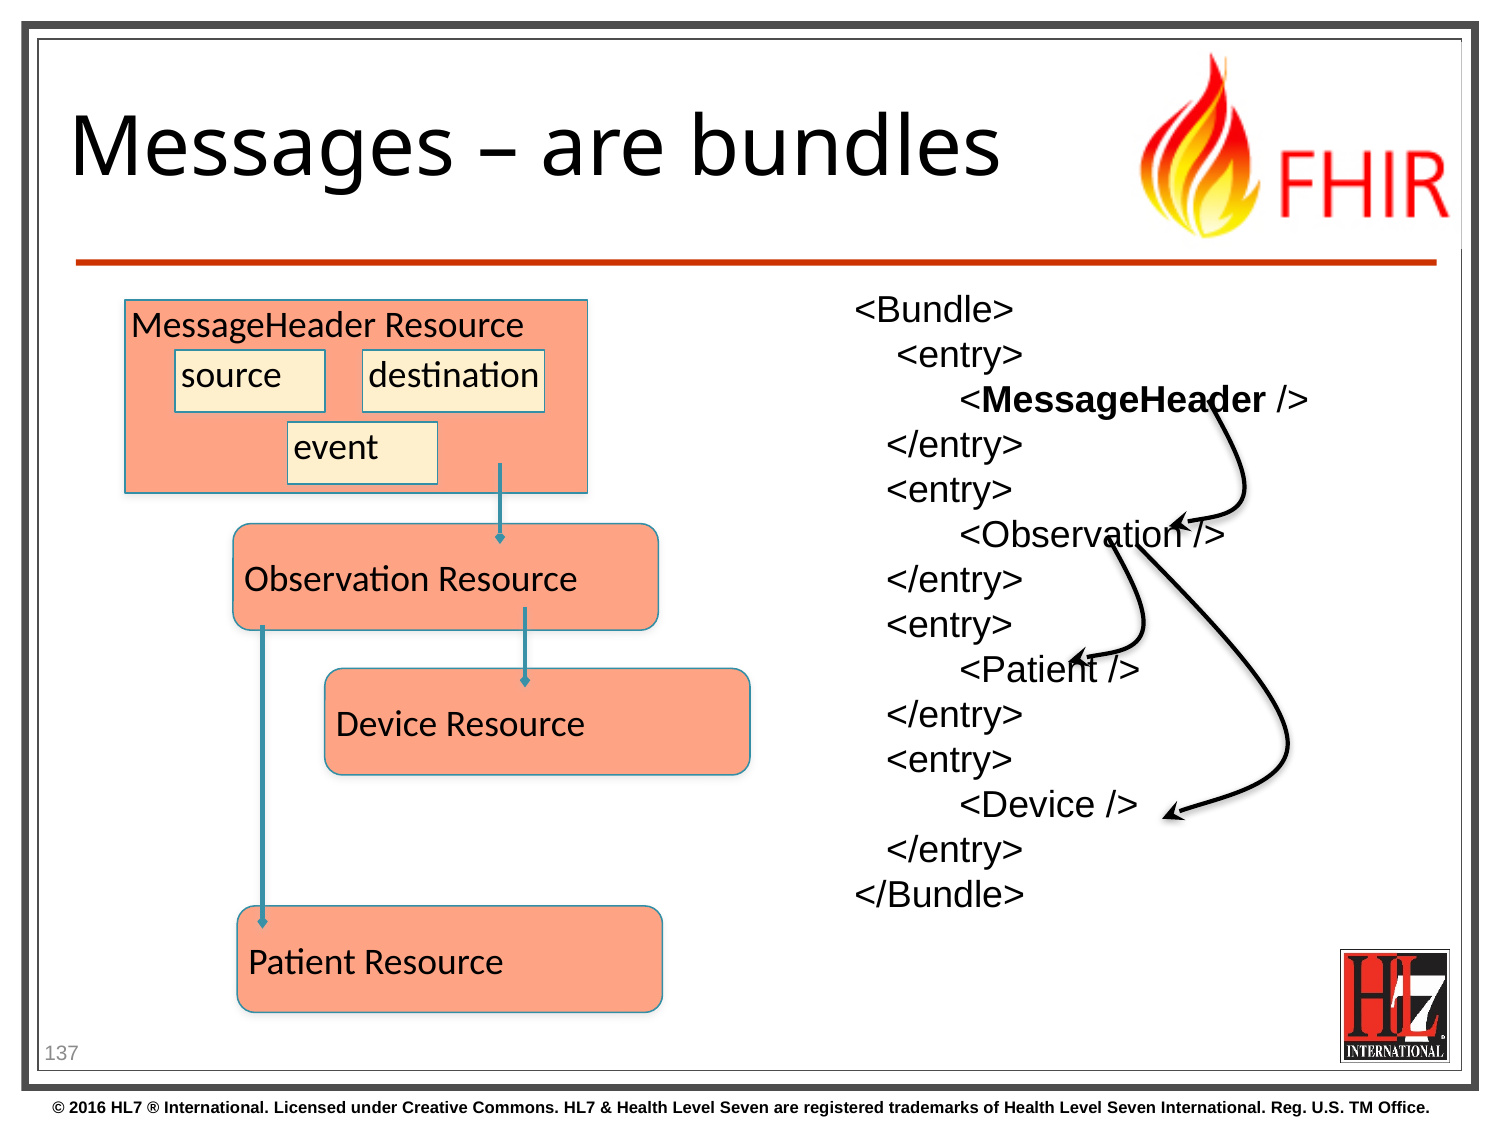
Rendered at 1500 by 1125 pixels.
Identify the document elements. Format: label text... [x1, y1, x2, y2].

text_box destination [362, 350, 545, 413]
text_box event [287, 421, 438, 484]
text_box Observation Resource [232, 523, 659, 631]
text_box source [174, 350, 325, 413]
slide_number 137 [29, 1034, 148, 1071]
text_box Elements [283, 424, 441, 492]
text_box Elements [170, 351, 329, 421]
text_box <Bundle> <entry> <MessageHeader /> </entry> <entry> <Observation /> </entry> <entry> <Patient /> </entry> <entry> <Device /> </entry> </Bundle> [839, 277, 1325, 923]
text_box MessageHeader Resource [124, 299, 588, 493]
text_box Patient Resource [237, 905, 663, 1013]
text_box [1168, 398, 1247, 532]
text_box [1067, 534, 1146, 667]
picture [1340, 949, 1450, 1063]
text_box [1134, 542, 1290, 821]
title Messages – are bundles [53, 54, 1128, 249]
text_box Elements [358, 352, 547, 421]
picture [1128, 42, 1462, 249]
text_box Device Resource [324, 668, 751, 775]
